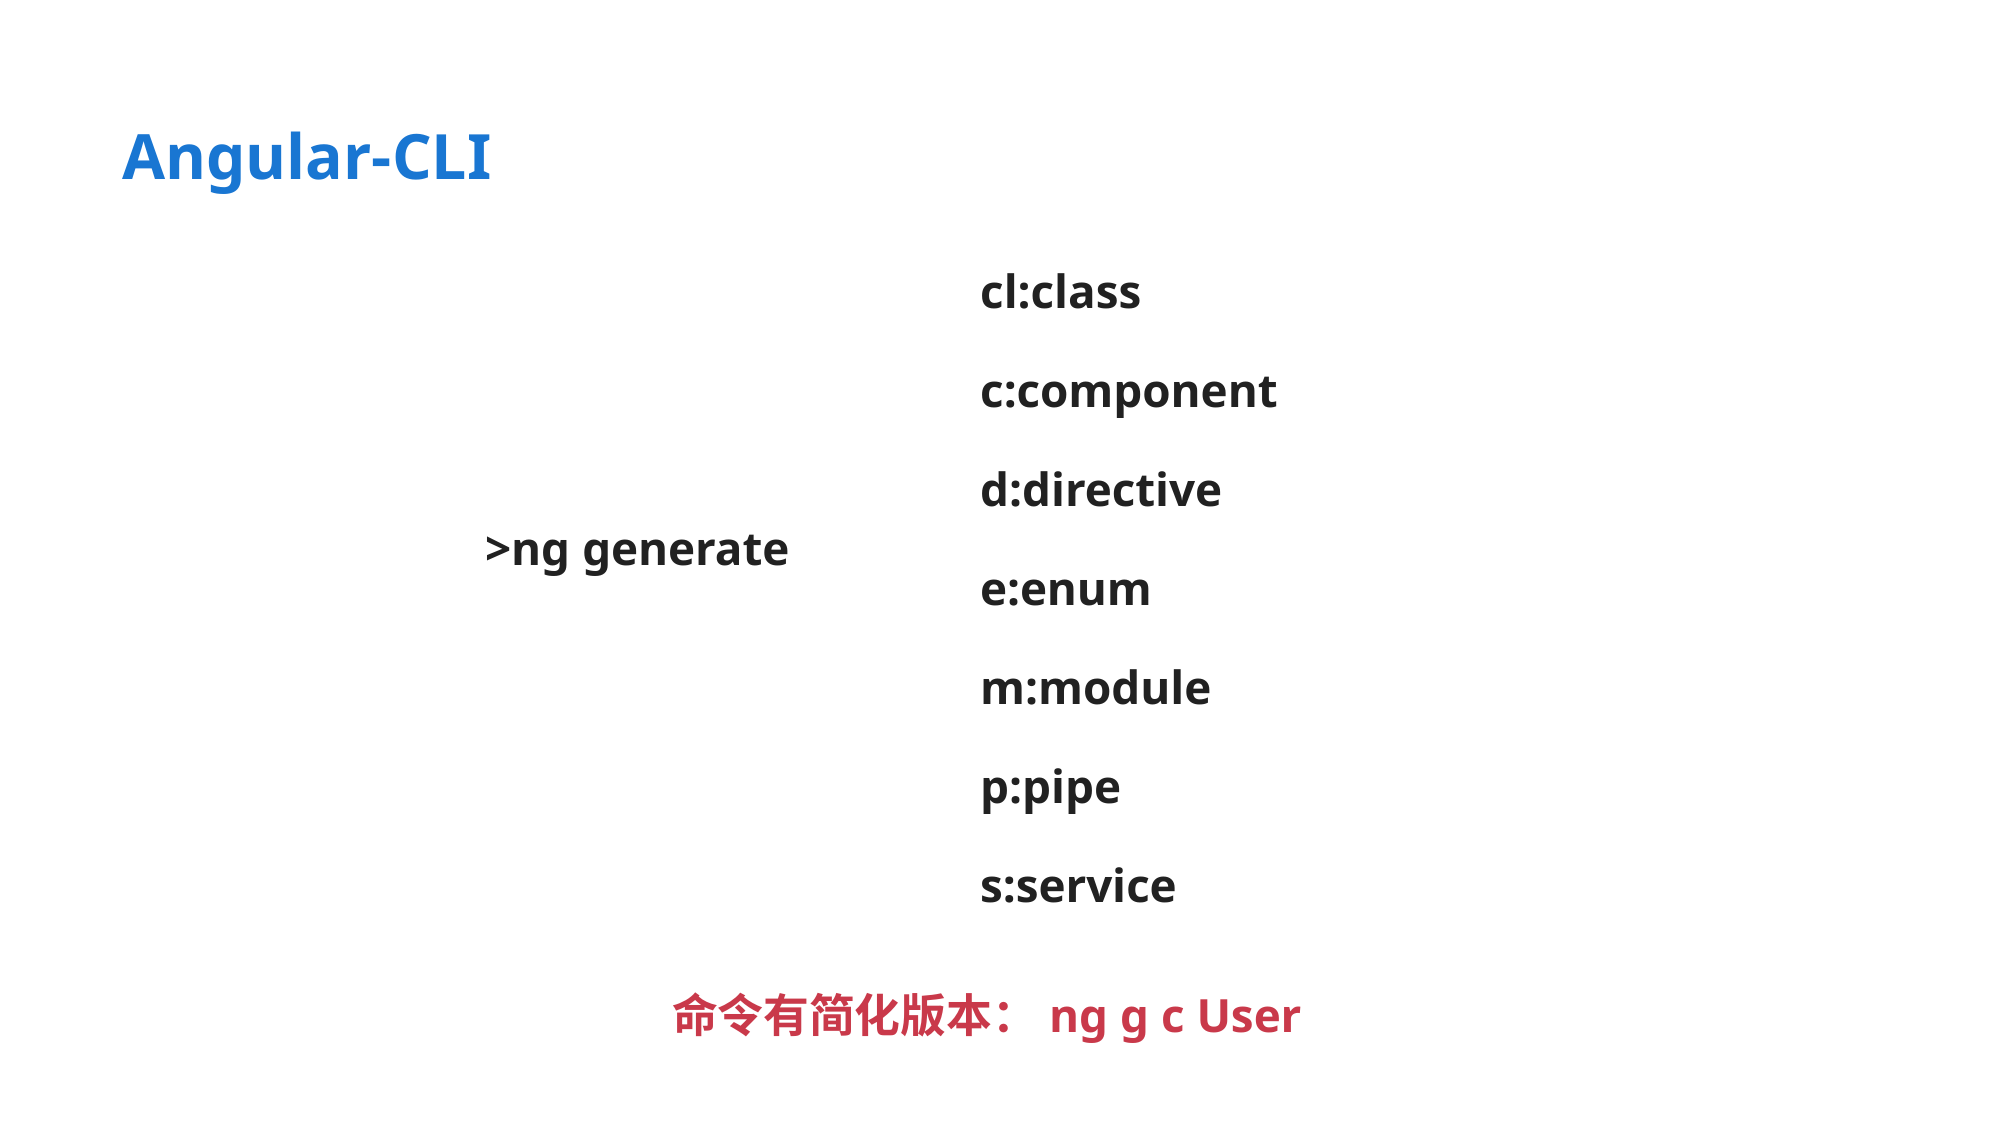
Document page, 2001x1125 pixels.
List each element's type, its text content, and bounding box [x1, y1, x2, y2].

text_box >ng generate [464, 499, 960, 652]
text_box Angular-CLI [102, 22, 1872, 213]
text_box cl:class c:component d:directive e:enum m:module p:pipe s:service [960, 199, 1602, 967]
text_box 命令有简化版本：ng g c User [102, 967, 1872, 1076]
